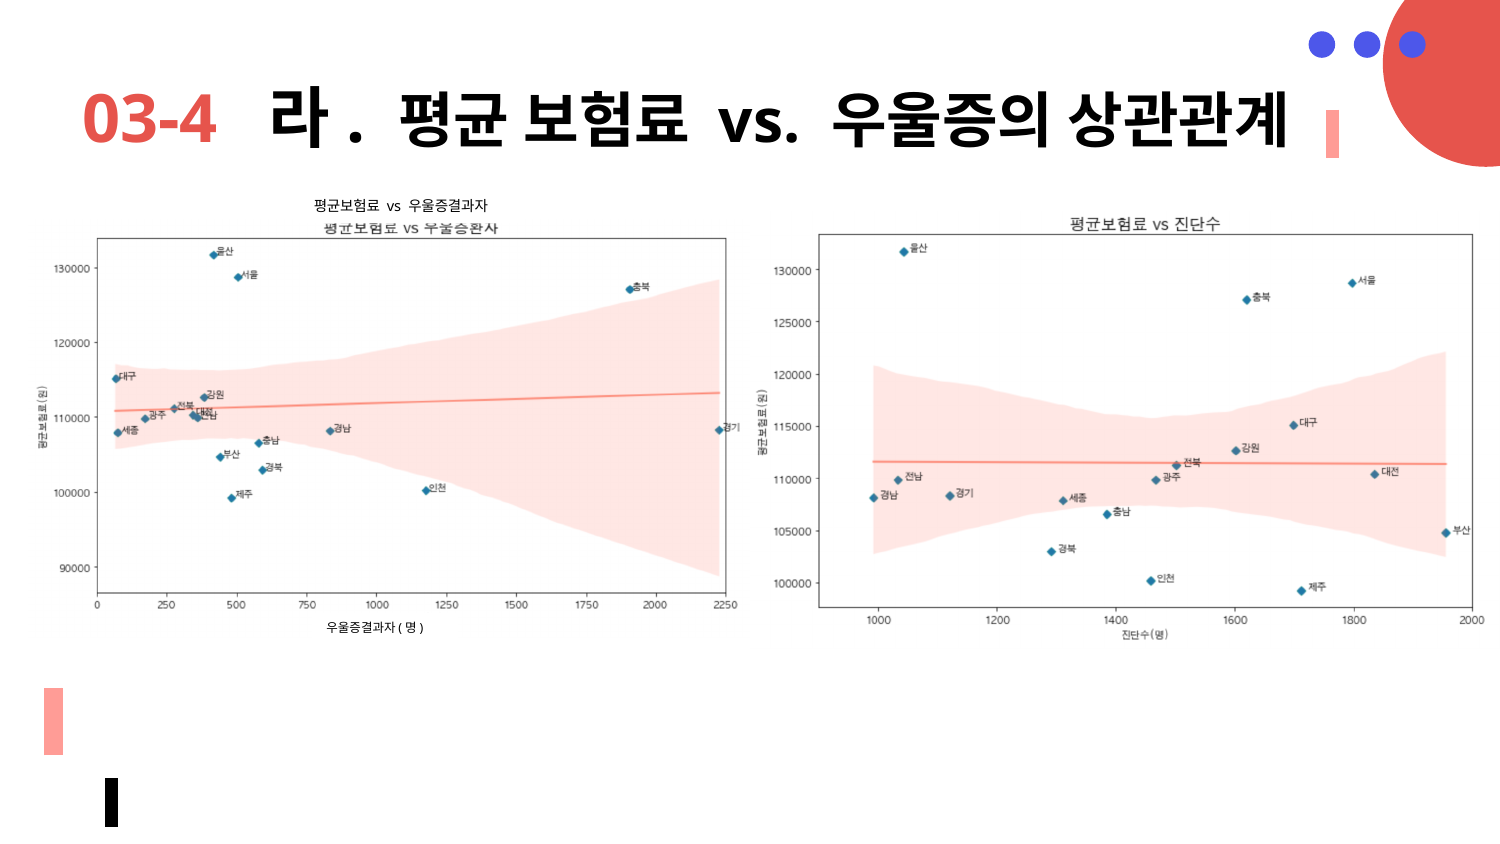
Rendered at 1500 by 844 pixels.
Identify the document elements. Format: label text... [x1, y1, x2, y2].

picture [28, 211, 1500, 649]
title [117, 70, 1383, 148]
text_box 평균보험료 vs 우울증결과자 [298, 188, 522, 218]
title 03-4 라. 평균 보험료 vs. 우울증의 상관관계 [67, 60, 1333, 138]
